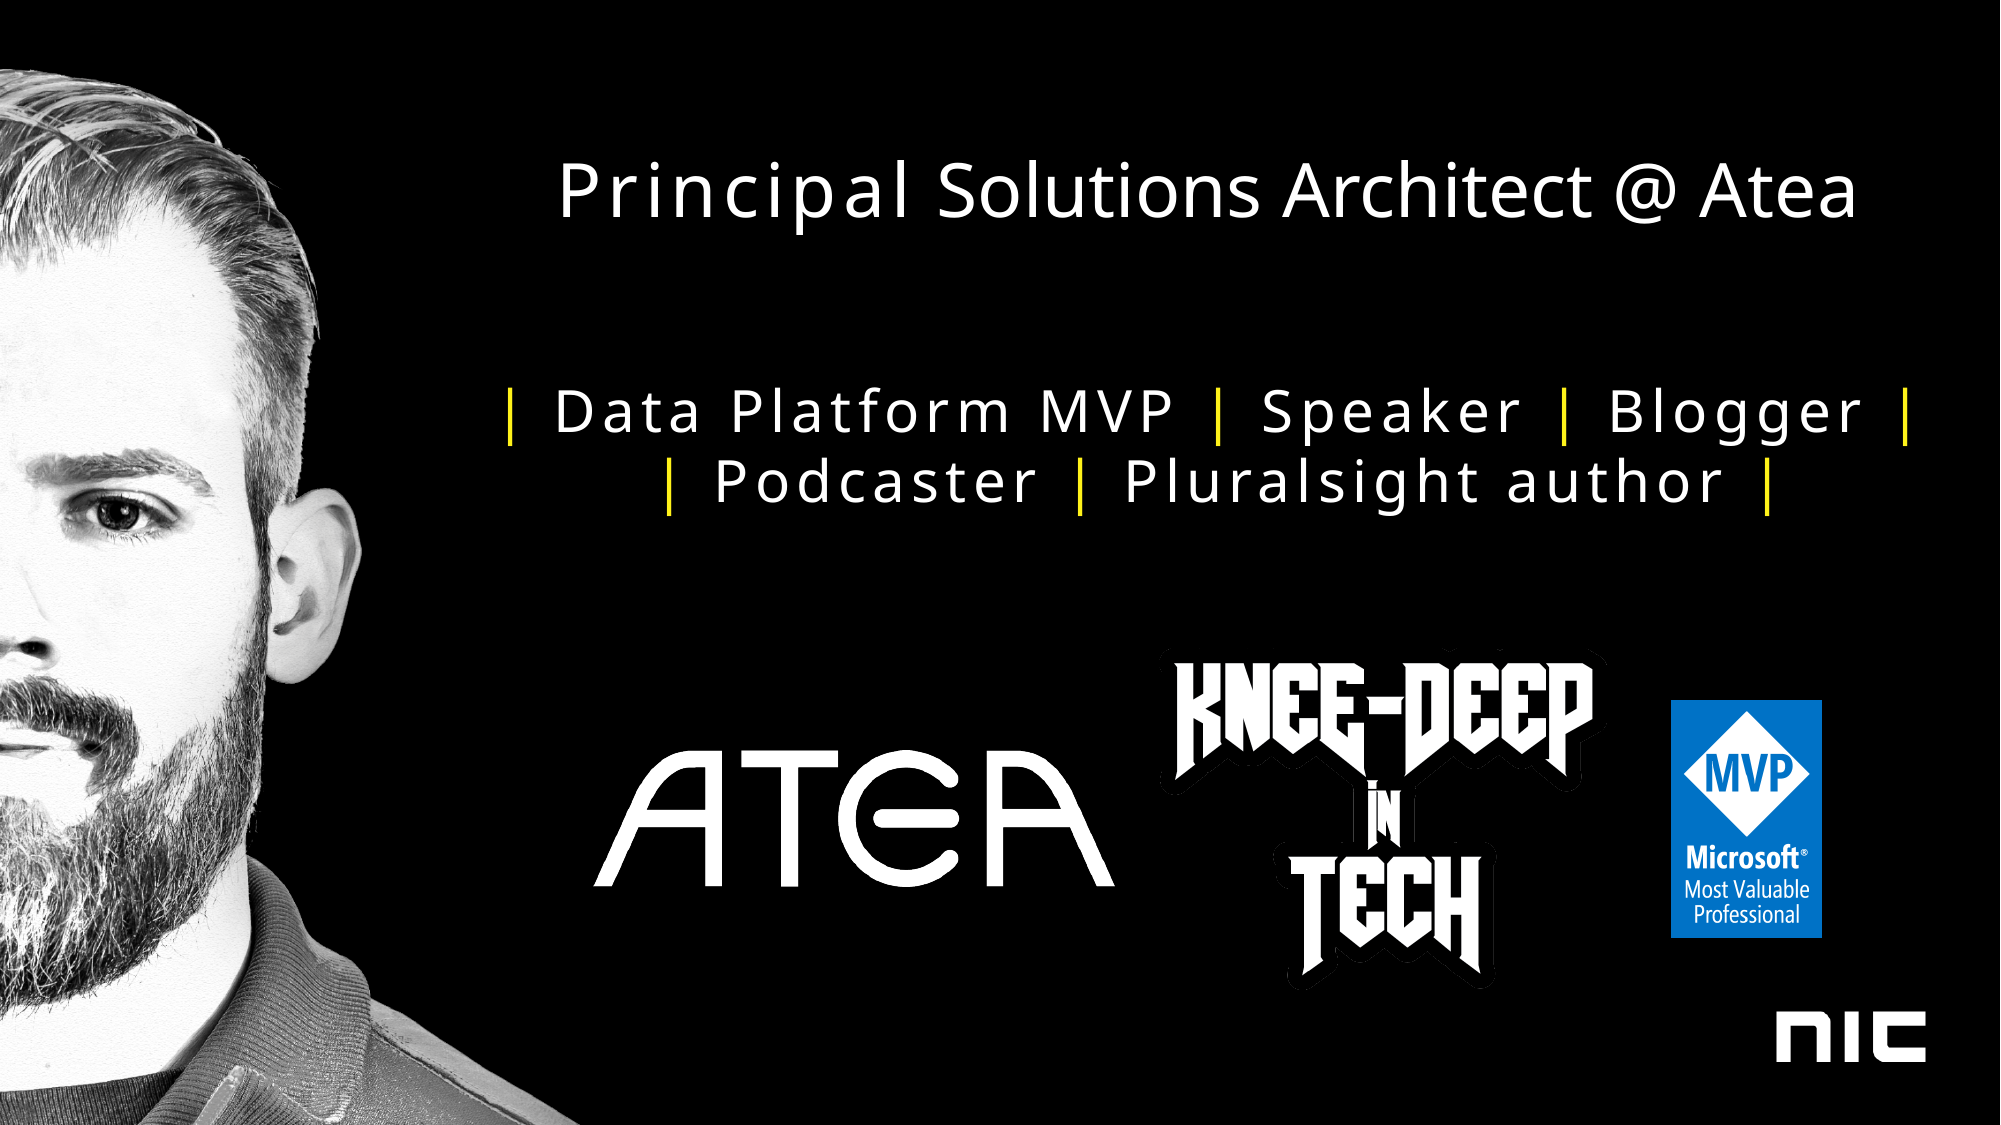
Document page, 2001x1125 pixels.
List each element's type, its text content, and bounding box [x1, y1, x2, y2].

text_box | Data Platform MVP | Speaker | Blogger | | Podcaster | Pluralsight author | [581, 366, 1937, 522]
picture [1769, 1008, 2000, 1125]
text_box Principal Solutions Architect @ Atea [581, 135, 1875, 241]
picture [0, 8, 581, 1125]
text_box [593, 648, 1822, 990]
